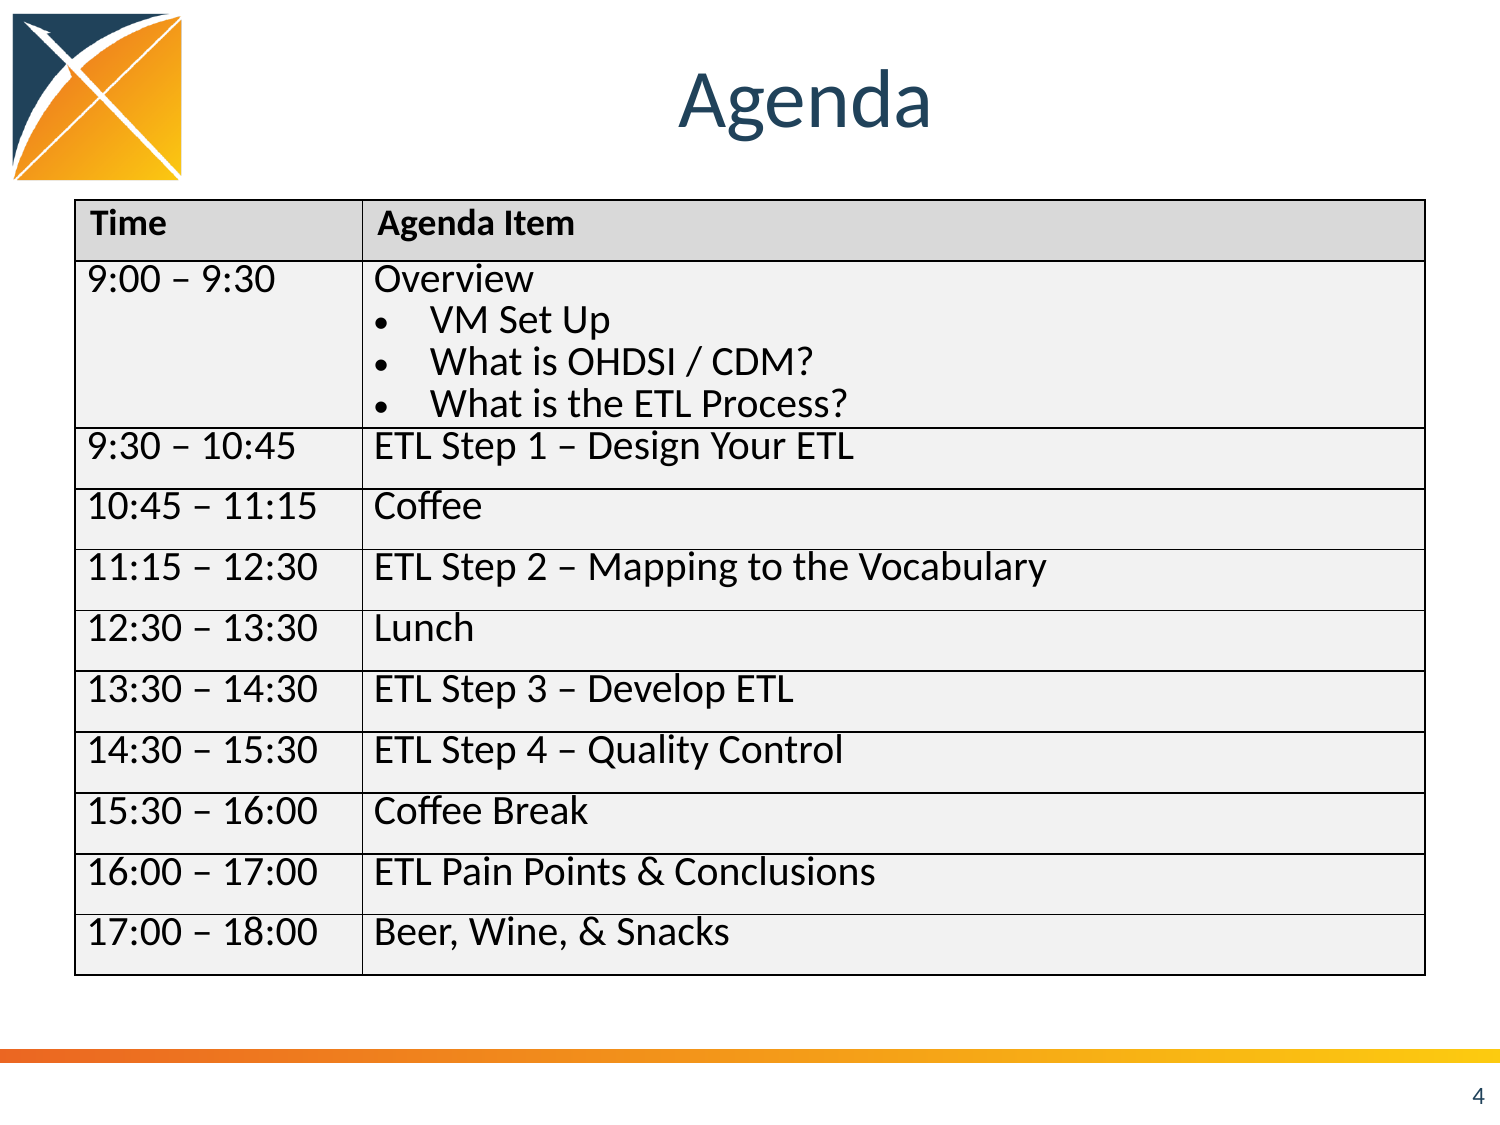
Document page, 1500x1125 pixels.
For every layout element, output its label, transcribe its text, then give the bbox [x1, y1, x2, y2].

table_cell 17:00 – 18:00 [76, 915, 362, 974]
picture [0, 0, 206, 200]
table_cell 11:15 – 12:30 [76, 550, 362, 610]
table_cell Overview VM Set Up What is OHDSI / CDM? What is the ETL Process? [363, 262, 1424, 427]
table_cell Coffee Break [363, 794, 1424, 853]
table_header Agenda Item [363, 201, 1424, 260]
table_cell 10:45 – 11:15 [76, 490, 362, 549]
slide_number 4 [1149, 1065, 1500, 1125]
table_cell 13:30 – 14:30 [76, 672, 362, 731]
table_cell ETL Pain Points & Conclusions [363, 855, 1424, 914]
table_cell Beer, Wine, & Snacks [363, 915, 1424, 974]
table_cell ETL Step 3 – Develop ETL [363, 672, 1424, 731]
table_cell 15:30 – 16:00 [76, 794, 362, 853]
table_cell Lunch [363, 611, 1424, 670]
table_cell ETL Step 1 – Design Your ETL [363, 429, 1424, 488]
table_header Time [76, 201, 362, 260]
table_cell 9:30 – 10:45 [76, 429, 362, 488]
table_cell 12:30 – 13:30 [76, 611, 362, 670]
table_cell ETL Step 4 – Quality Control [363, 733, 1424, 792]
table_cell Coffee [363, 490, 1424, 549]
table_cell 14:30 – 15:30 [76, 733, 362, 792]
table_cell ETL Step 2 – Mapping to the Vocabulary [363, 550, 1424, 610]
table_cell 16:00 – 17:00 [76, 855, 362, 914]
title Agenda [187, 24, 1425, 163]
table_cell 9:00 – 9:30 [76, 262, 362, 427]
